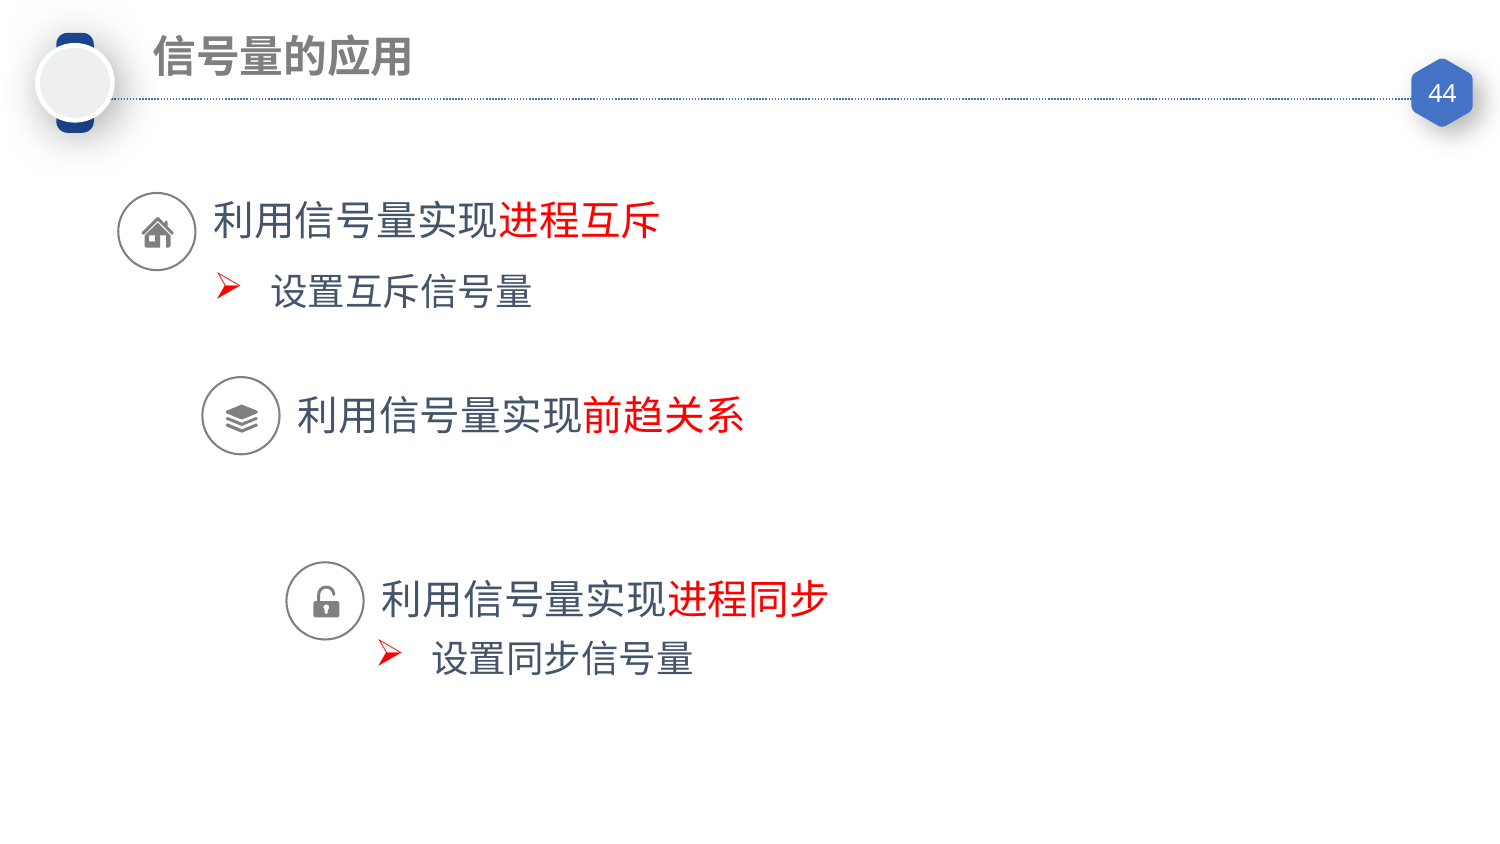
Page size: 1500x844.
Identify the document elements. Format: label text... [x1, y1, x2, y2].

text_box 利用信号量实现进程同步 [370, 572, 939, 624]
text_box [225, 417, 258, 427]
text_box 信号量的应用 [137, 21, 1002, 90]
text_box [313, 585, 340, 618]
text_box [225, 423, 258, 433]
text_box [225, 404, 258, 420]
text_box [201, 376, 281, 456]
text_box [117, 191, 197, 272]
text_box 设置同步信号量 [363, 620, 742, 679]
text_box 利用信号量实现进程互斥 [202, 194, 828, 245]
text_box 利用信号量实现前趋关系 [286, 389, 855, 439]
text_box 设置互斥信号量 [202, 253, 682, 336]
text_box [141, 217, 174, 248]
text_box [285, 561, 365, 641]
